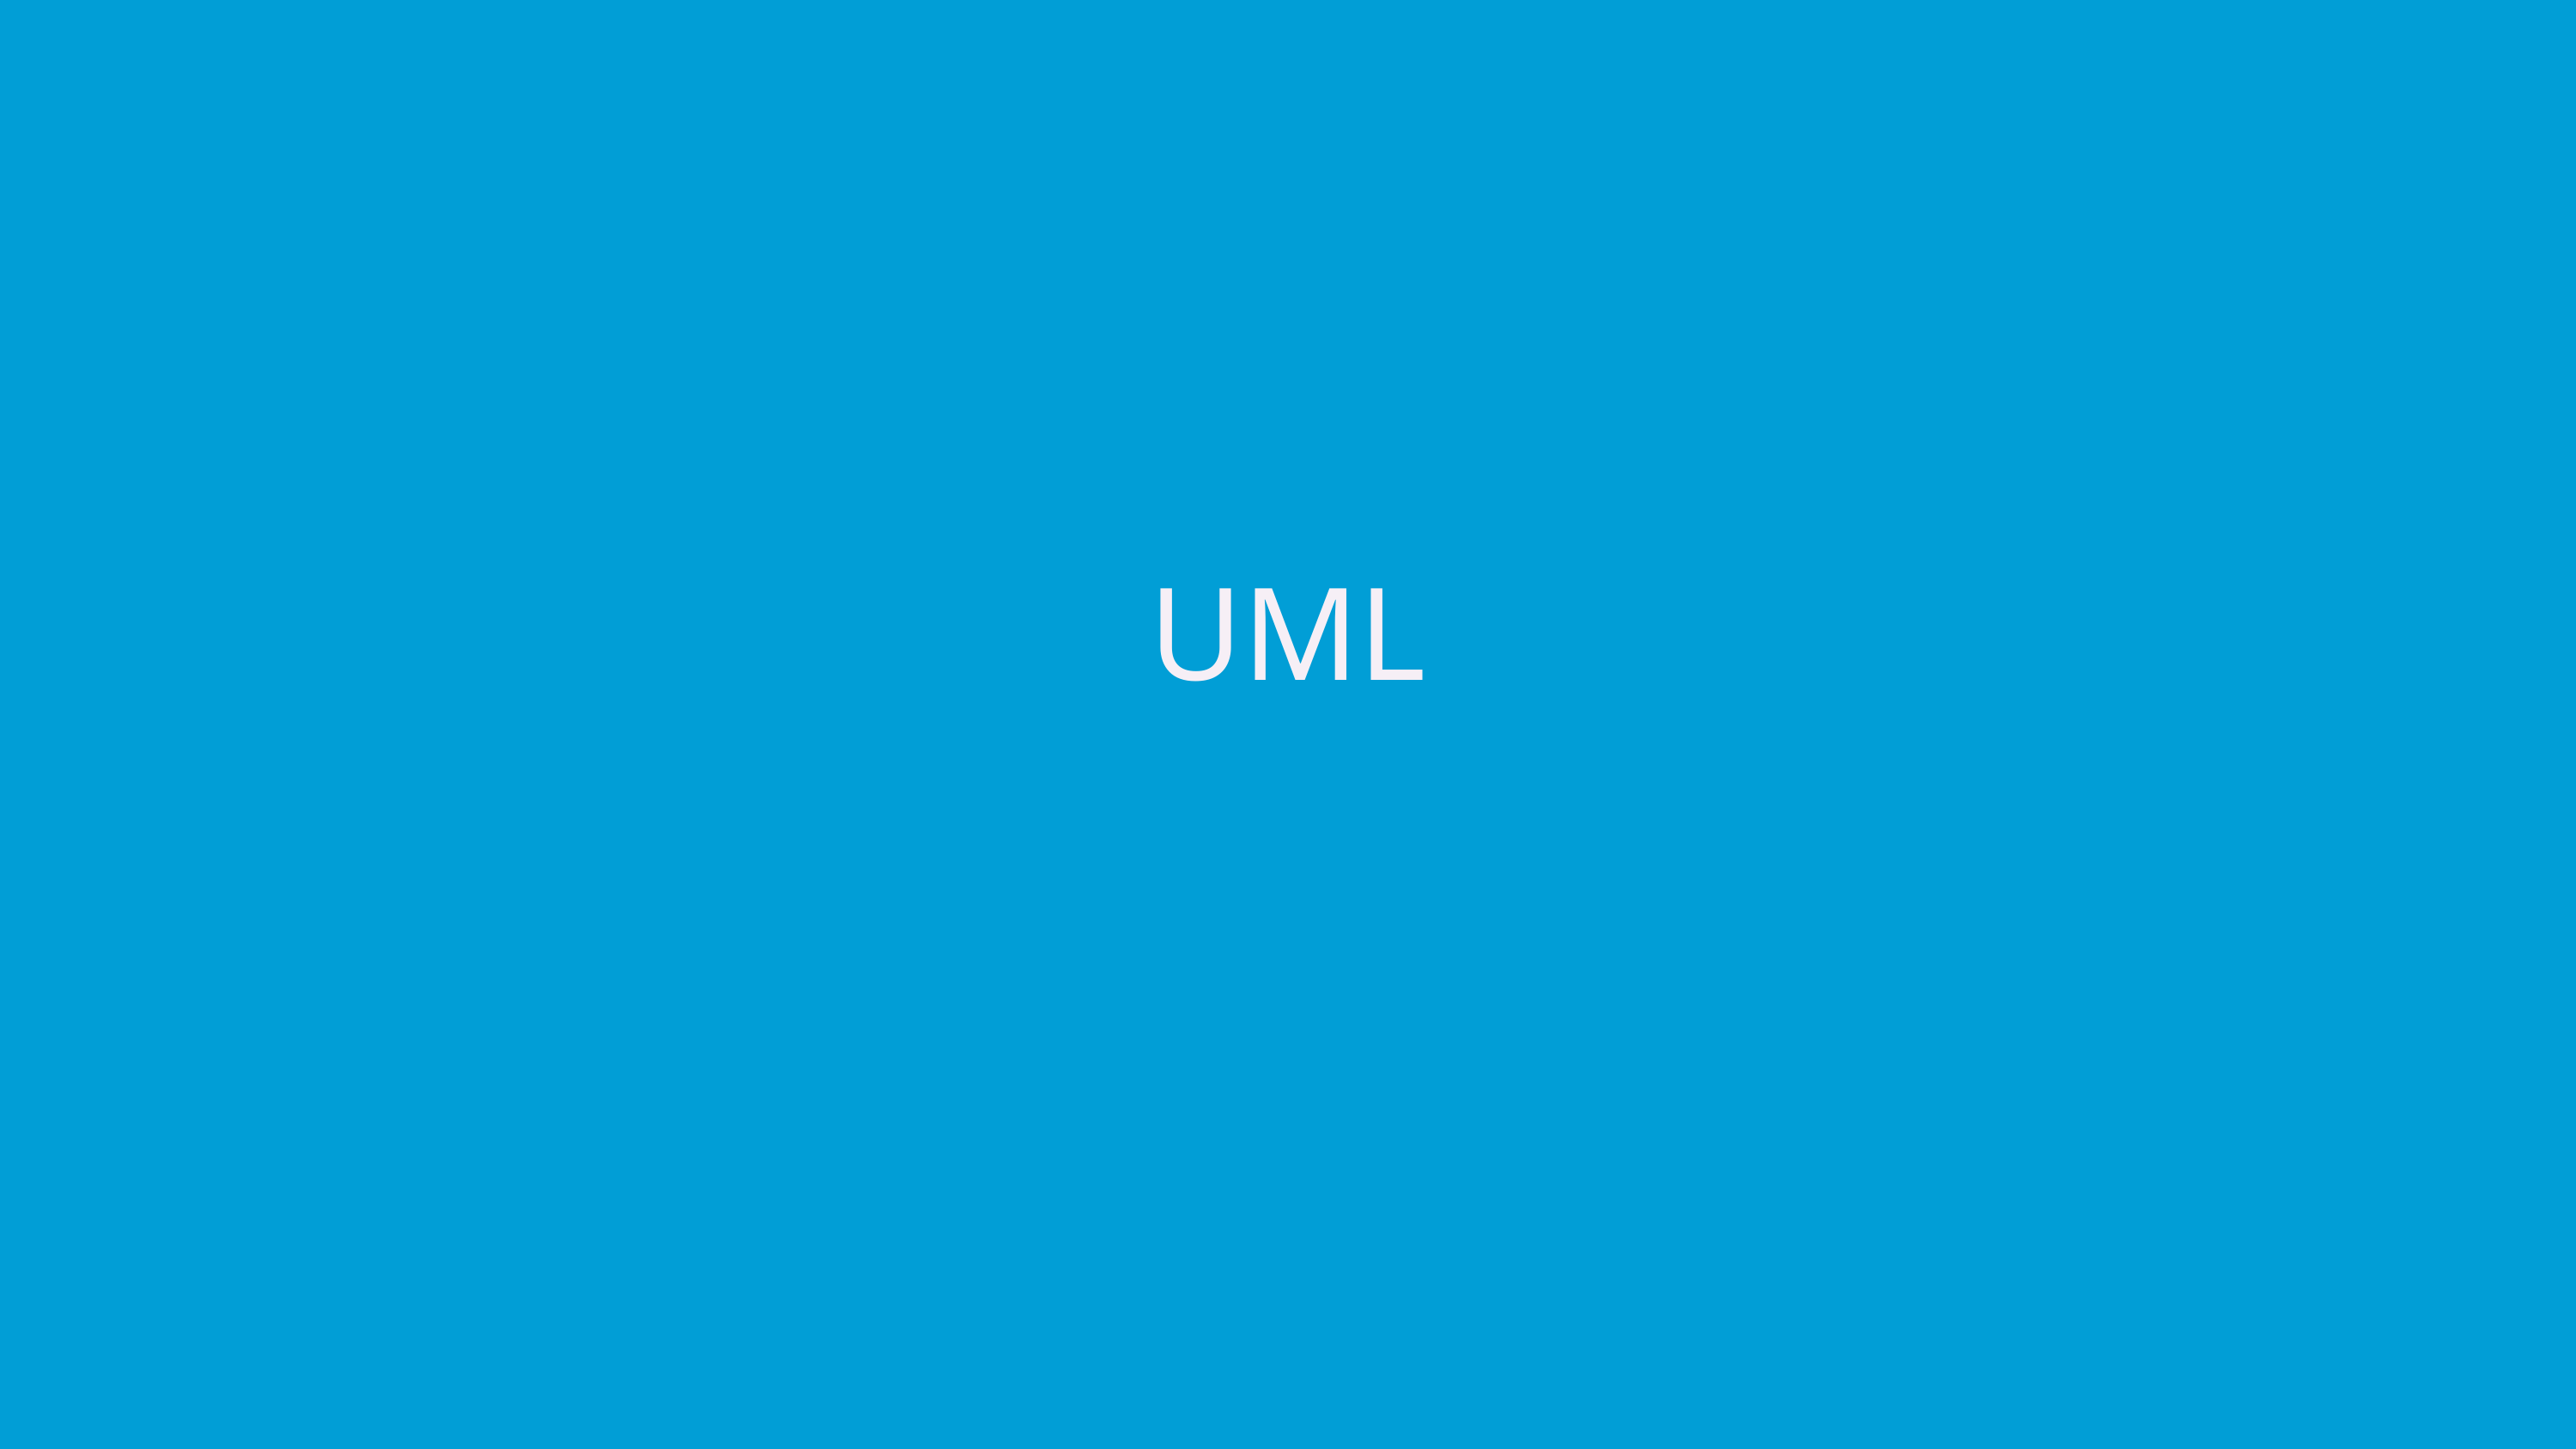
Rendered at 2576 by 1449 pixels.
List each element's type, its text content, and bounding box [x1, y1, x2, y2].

text_box UML [459, 588, 2117, 706]
